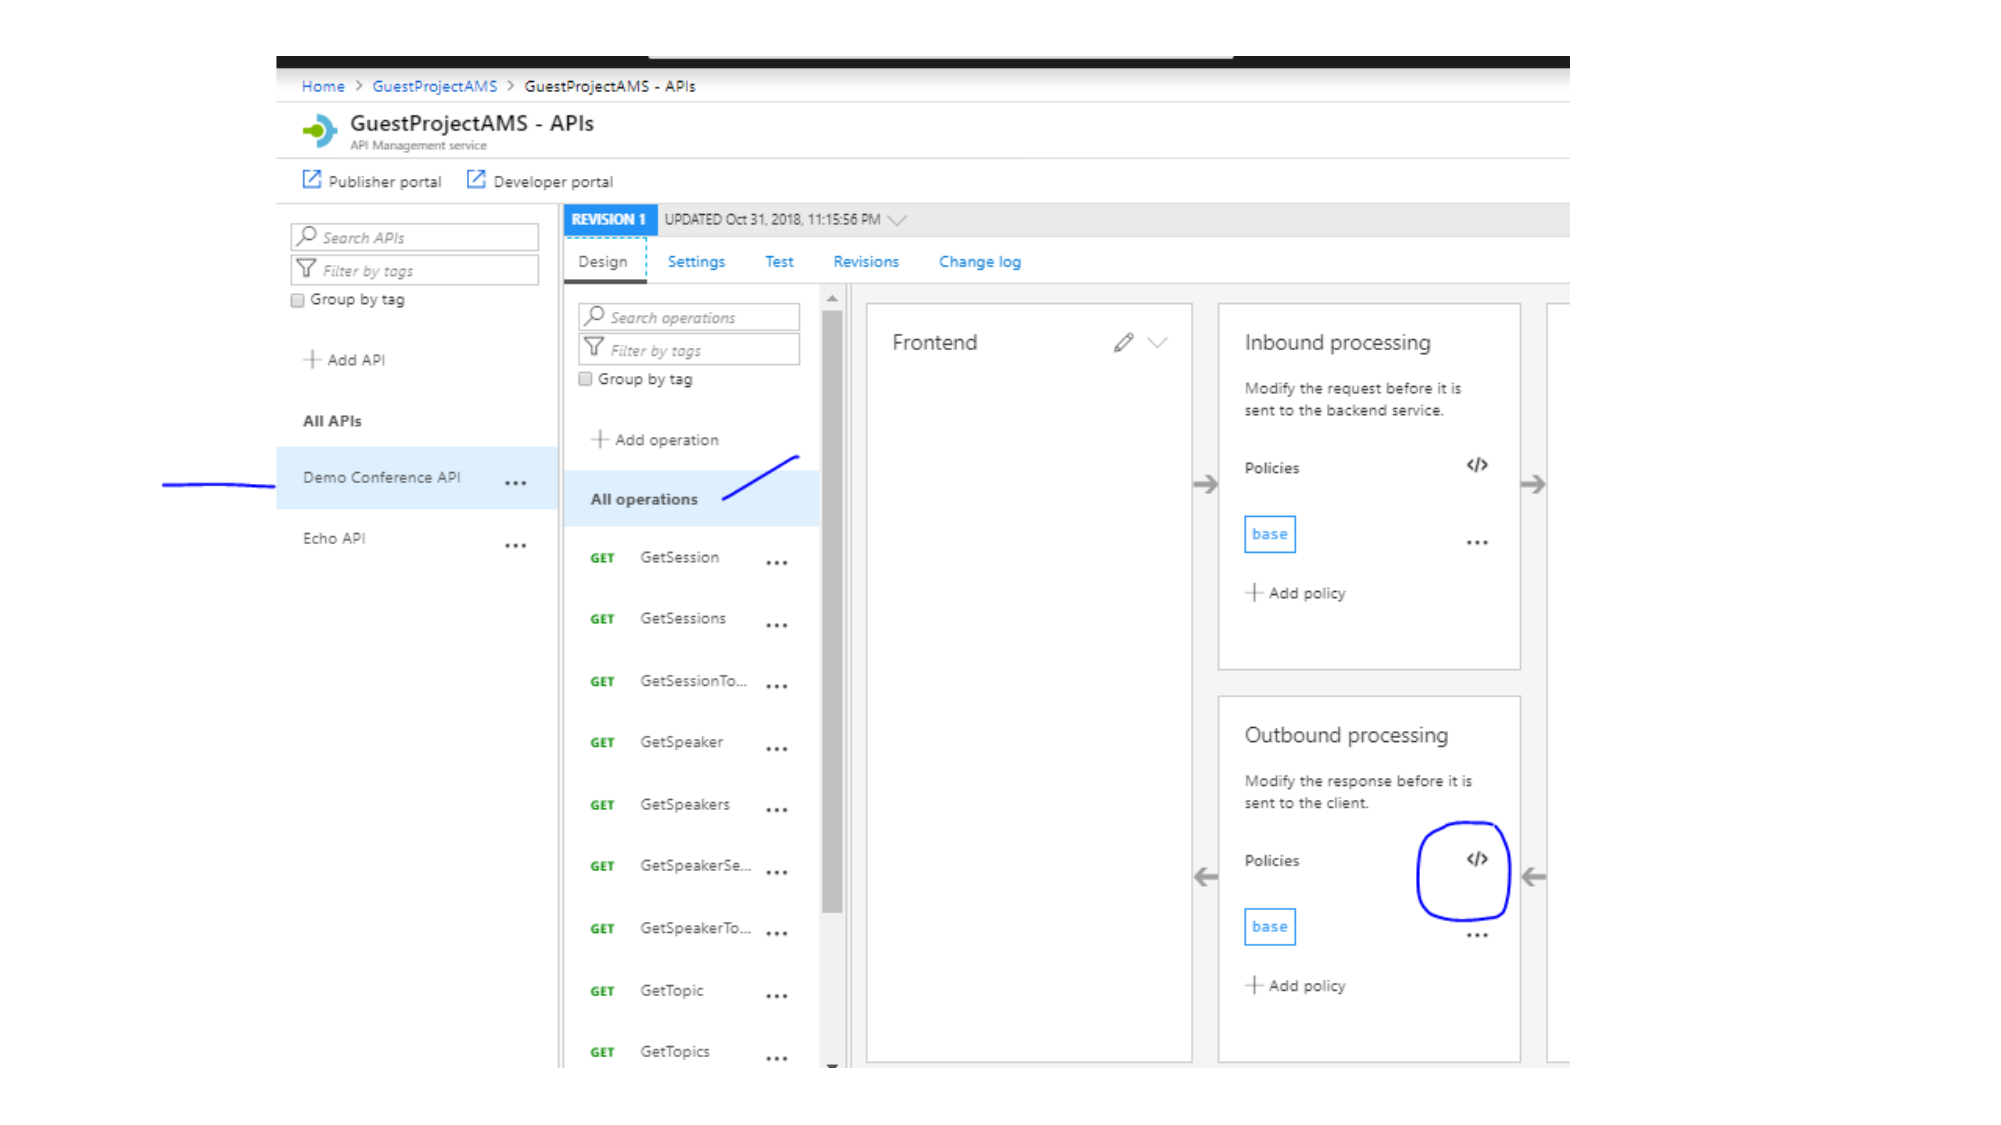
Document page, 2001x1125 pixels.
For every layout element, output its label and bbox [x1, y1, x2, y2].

picture [161, 56, 1570, 1068]
